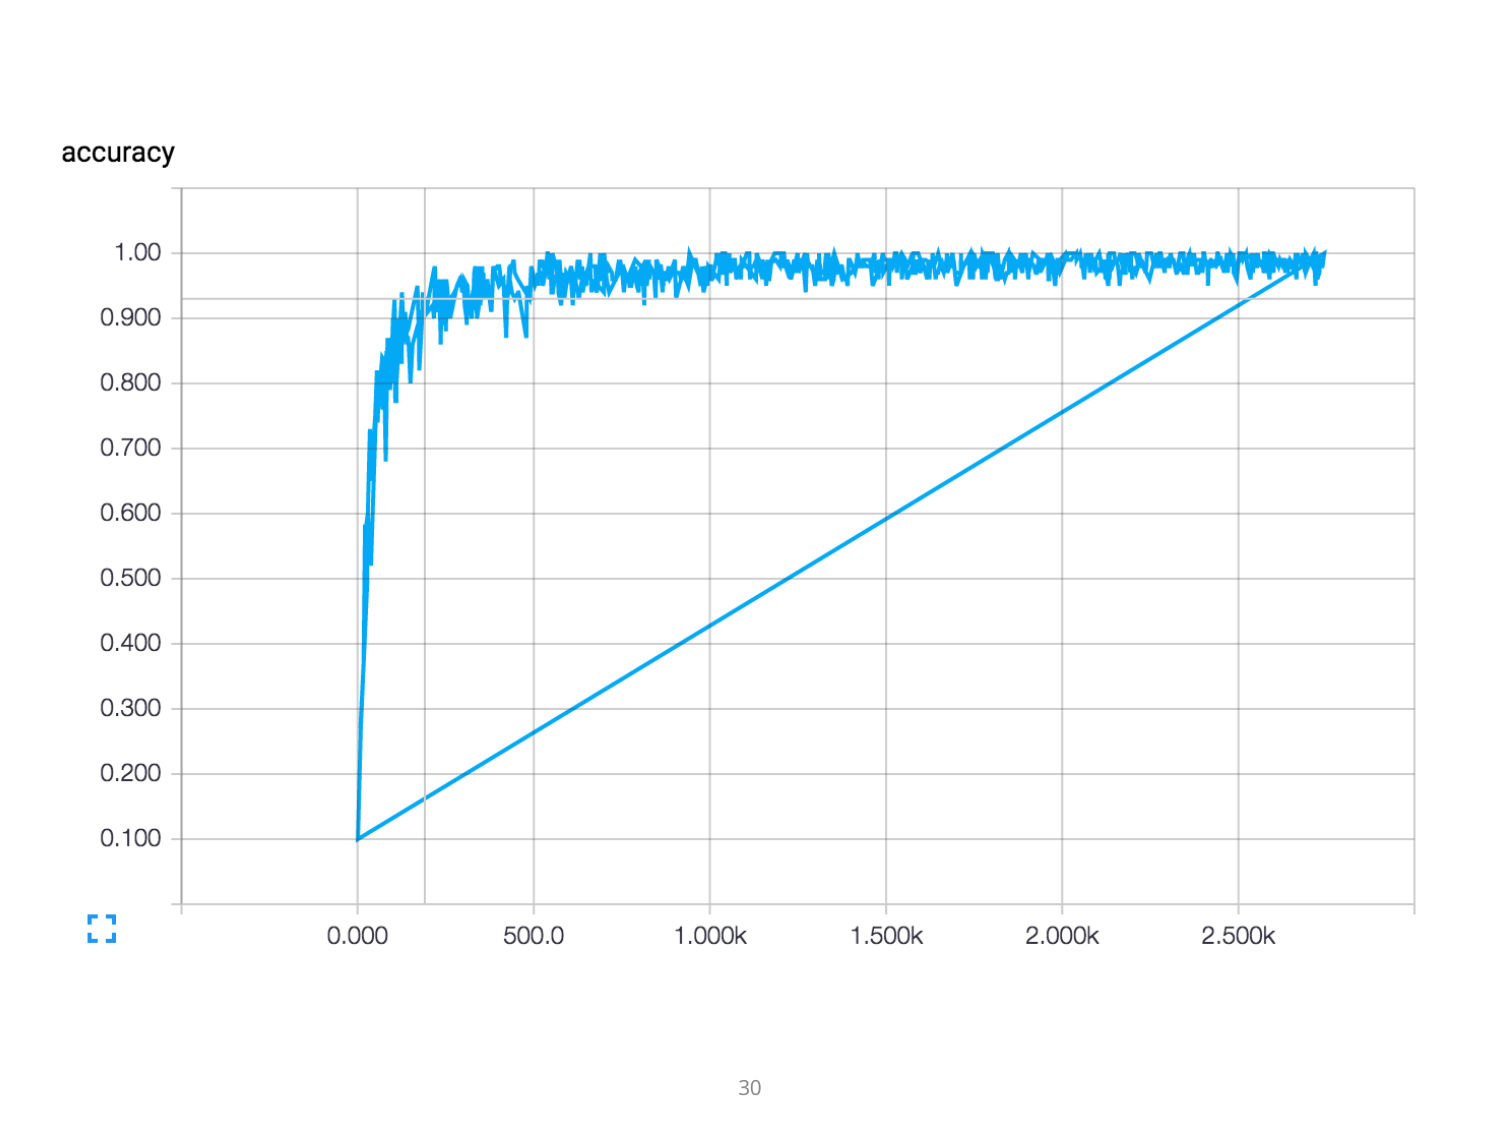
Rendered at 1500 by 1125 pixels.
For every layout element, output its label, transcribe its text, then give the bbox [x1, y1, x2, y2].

slide_number 30 [575, 1058, 925, 1119]
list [52, 117, 1448, 1008]
